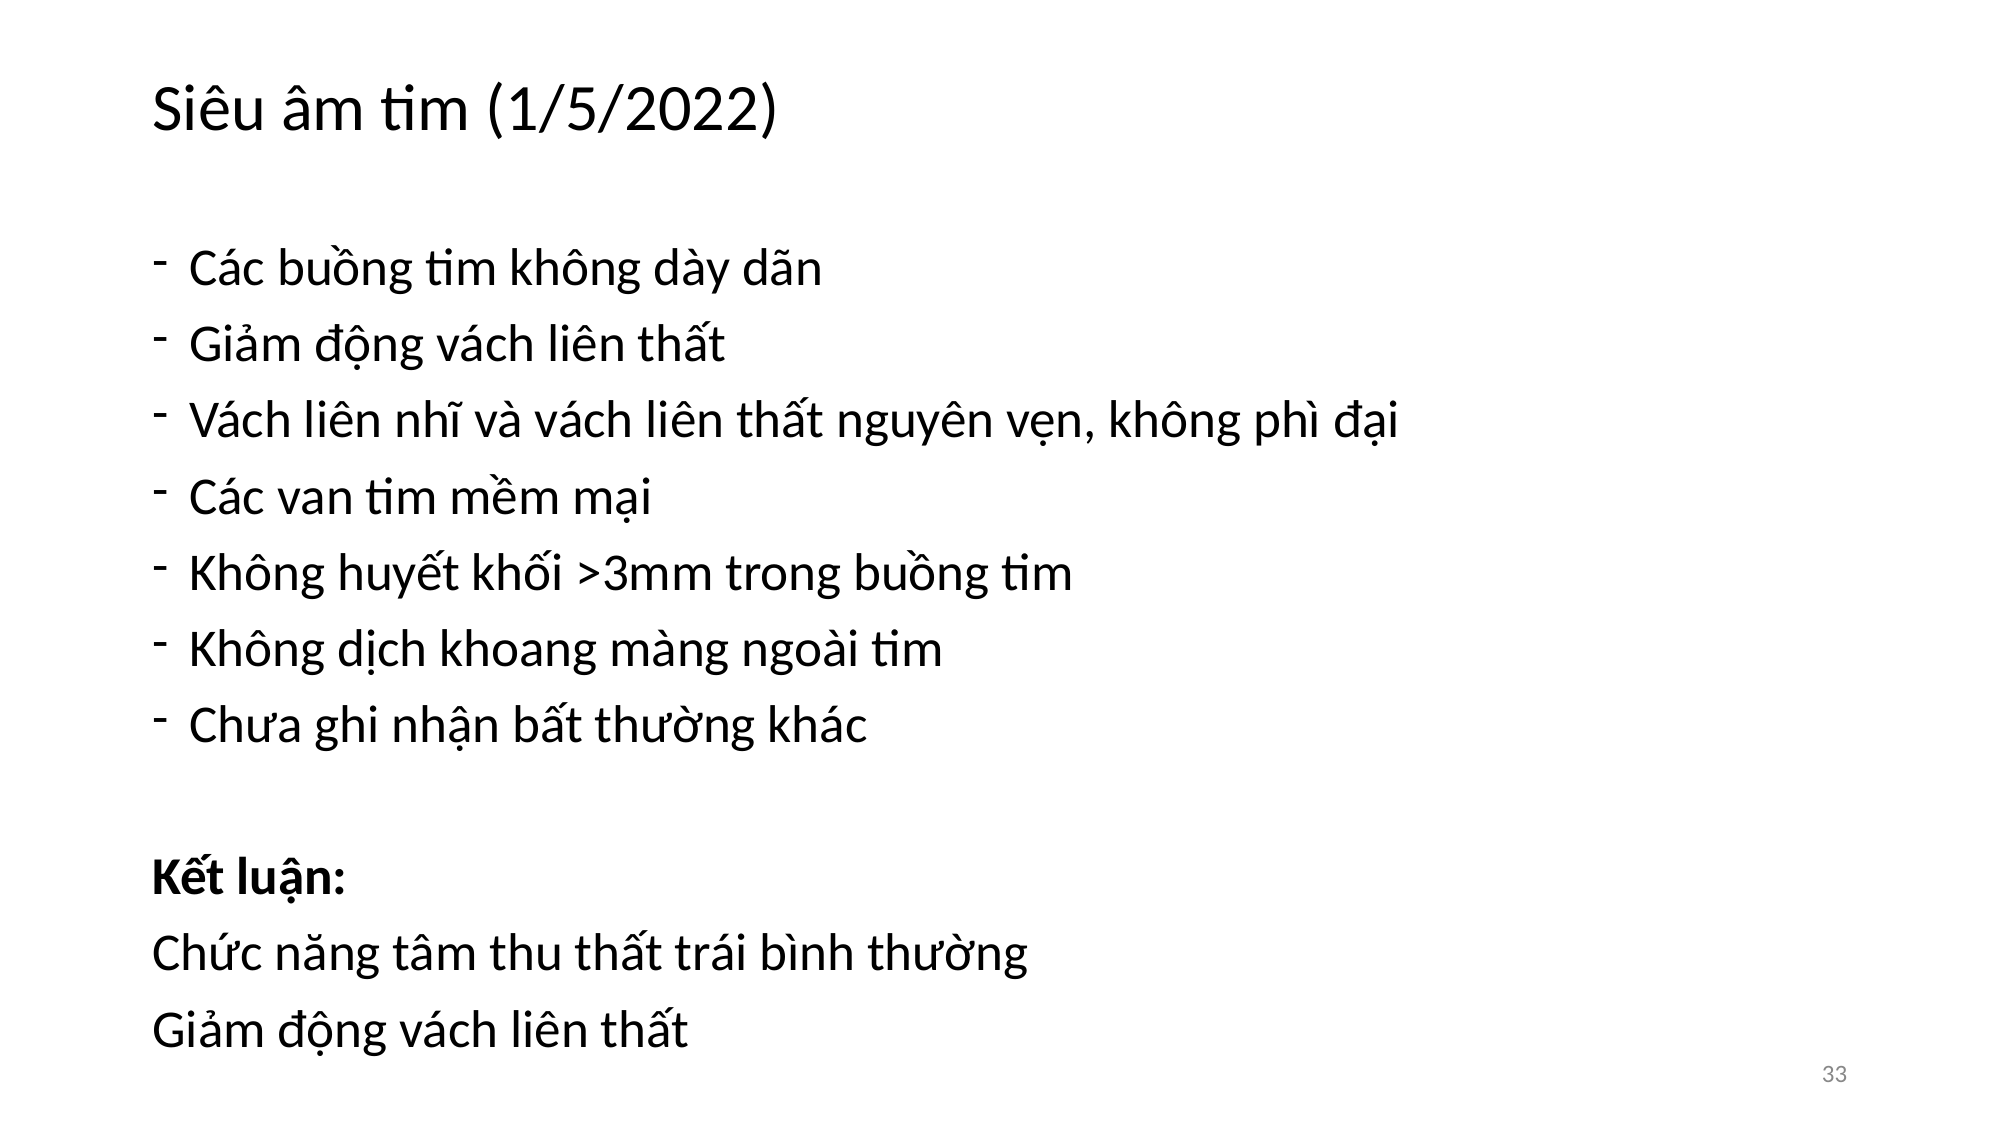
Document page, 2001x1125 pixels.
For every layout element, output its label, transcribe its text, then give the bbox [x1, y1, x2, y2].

list Siêu âm tim (1/5/2022) Các buồng tim không dày dãn Giảm động vách liên thất Vách liên nhĩ và vách liên thất nguyên vẹn, không phì đại Các van tim mềm mại Không huyết khối >3mm trong buồng tim Không dịch khoang màng ngoài tim Chưa ghi nhận bất thường khác Kết luận: Chức năng tâm thu thất trái bình thường Giảm động vách liên thất [137, 65, 1863, 1073]
slide_number ‹#› [1412, 1042, 1863, 1103]
